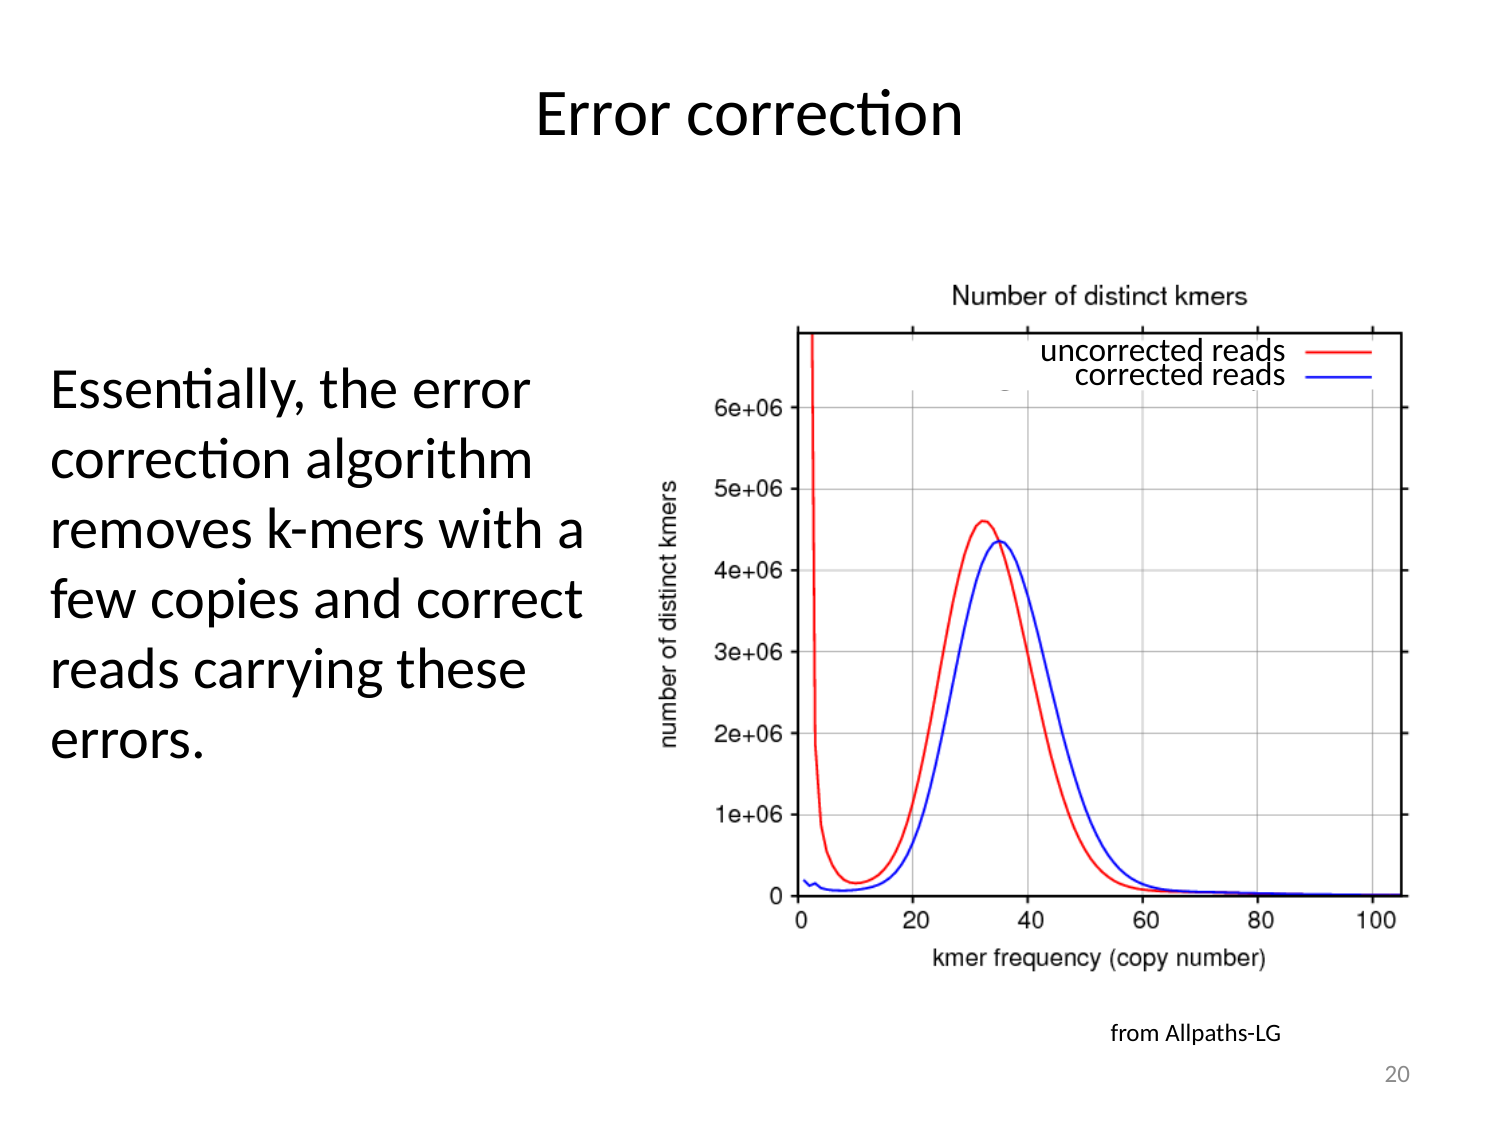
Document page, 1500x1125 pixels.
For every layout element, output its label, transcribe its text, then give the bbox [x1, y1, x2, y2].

slide_number 20 [1074, 1042, 1425, 1103]
title Error correction [75, 45, 1425, 172]
text_box Essentially, the error correction algorithm removes k-mers with a few copies and correct reads carrying these errors. [35, 342, 592, 778]
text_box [597, 222, 1483, 1010]
text_box from Allpaths-LG [1095, 1018, 1297, 1042]
